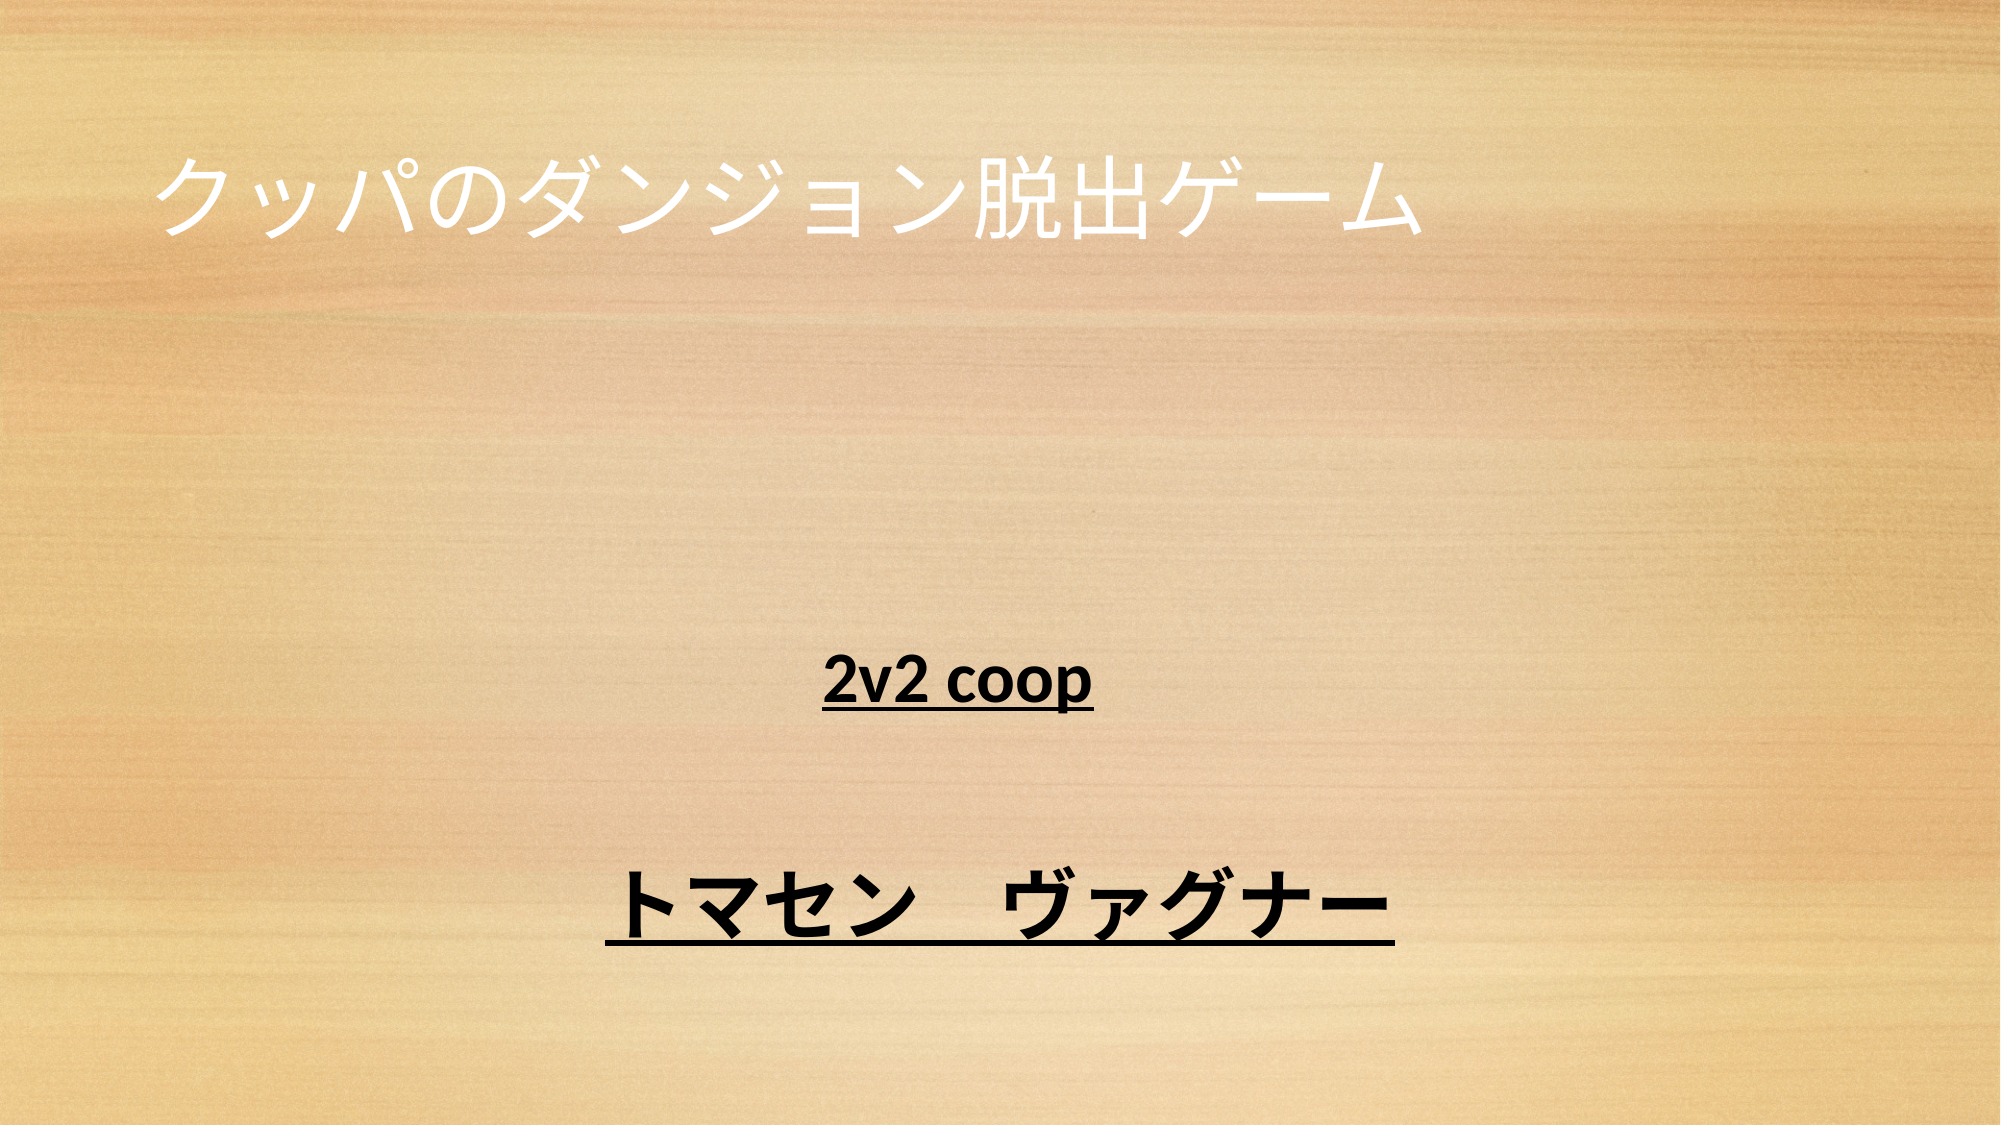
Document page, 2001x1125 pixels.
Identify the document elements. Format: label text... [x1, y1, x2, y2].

picture [0, 0, 2001, 1125]
title クッパのダンジョン脱出ゲーム [131, 130, 1869, 275]
list 2v2 coop トマセン ヴァグナー [212, 428, 1788, 964]
